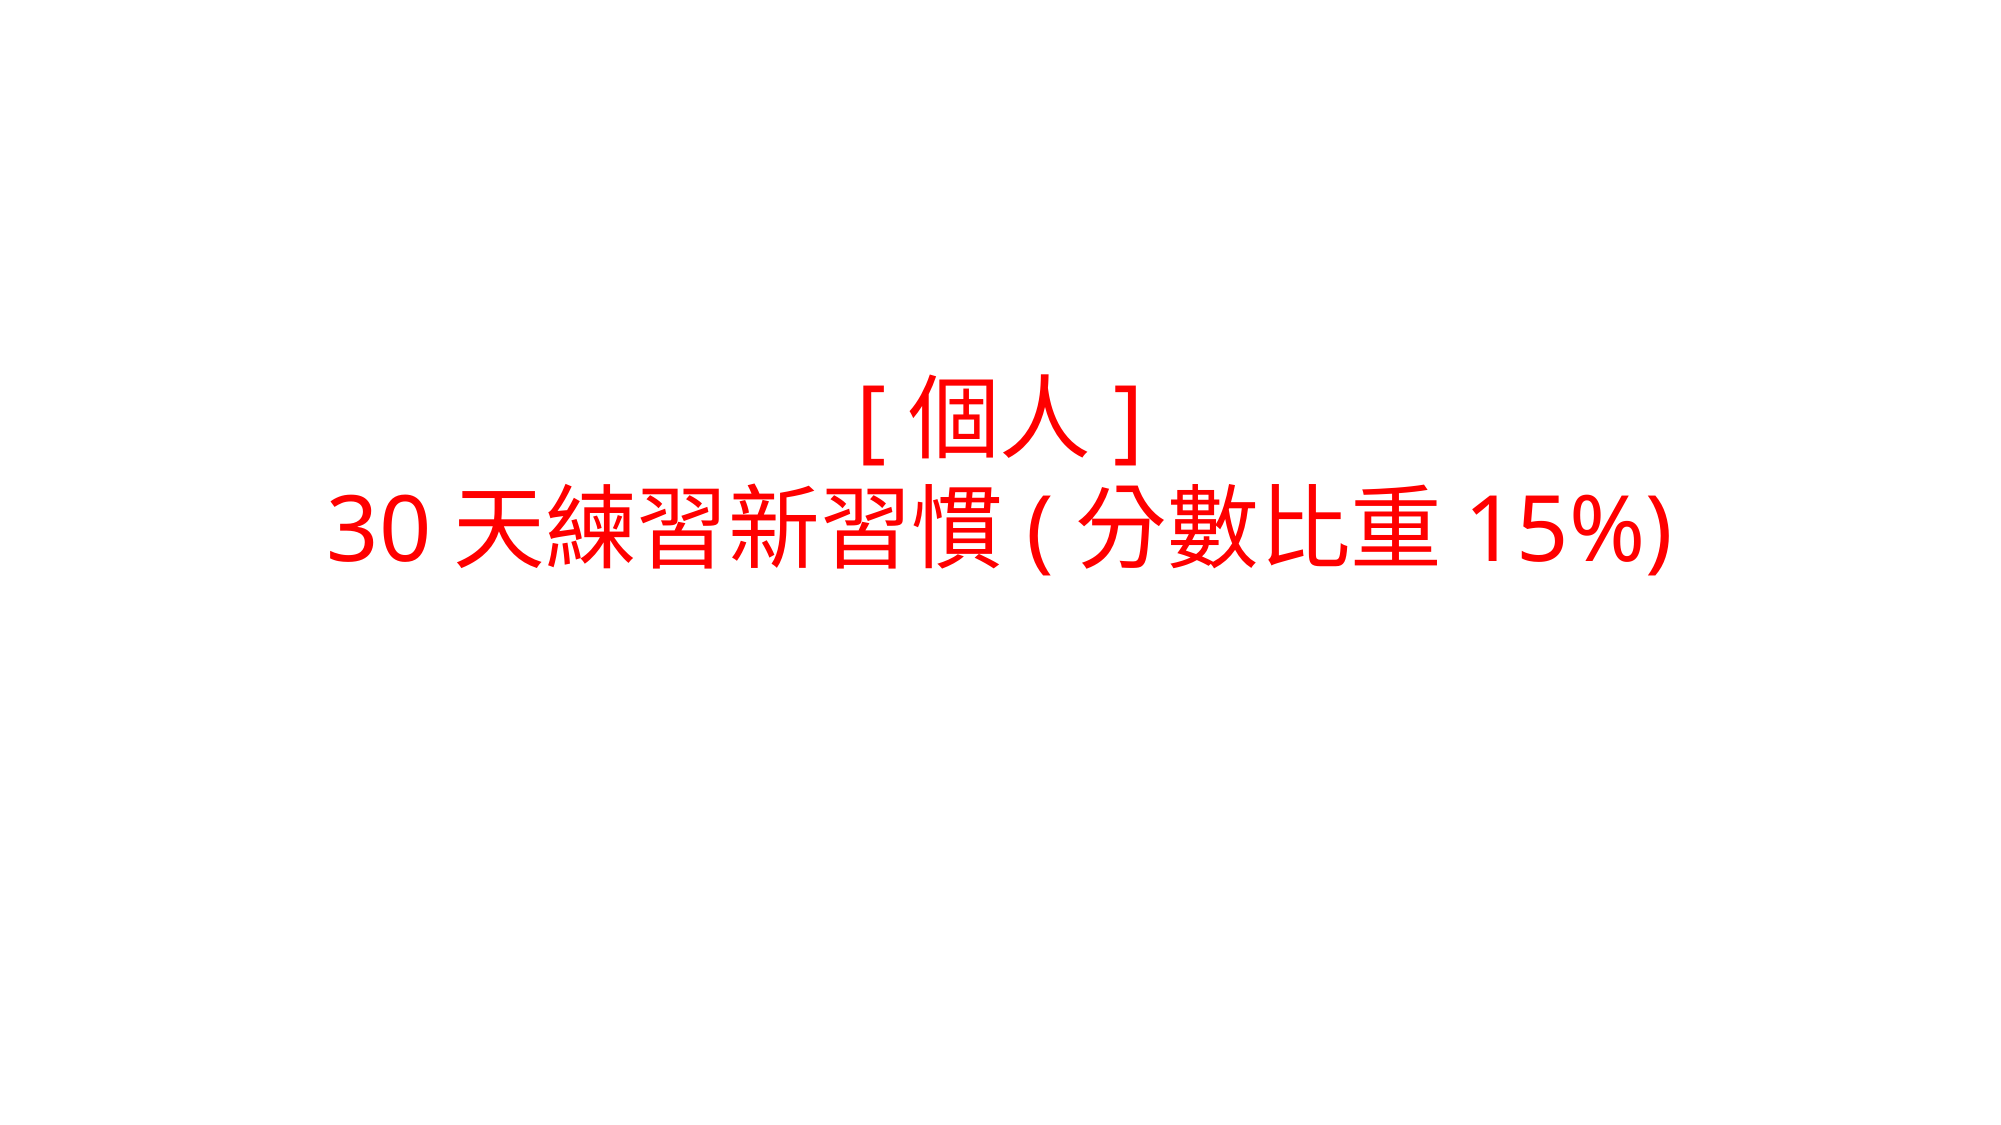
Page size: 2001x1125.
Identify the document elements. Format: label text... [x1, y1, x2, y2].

title [個人] 30天練習新習慣(分數比重15%) [150, 349, 1850, 591]
